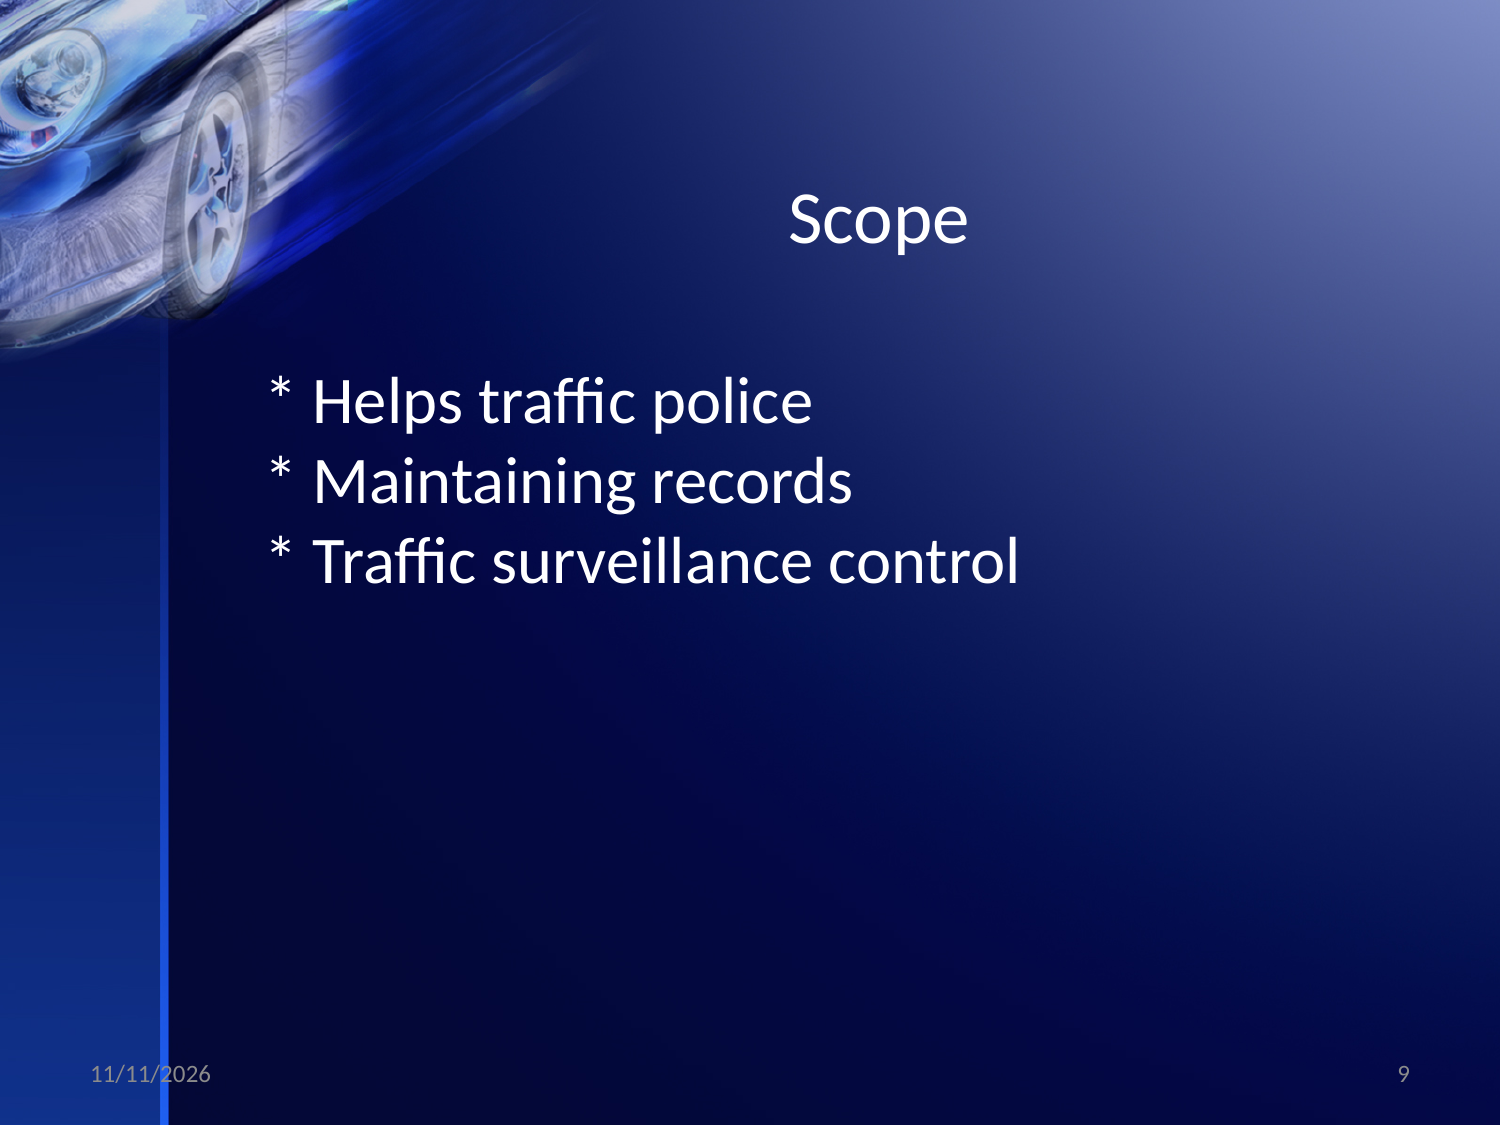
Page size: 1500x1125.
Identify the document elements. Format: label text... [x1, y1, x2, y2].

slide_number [75, 1042, 425, 1103]
text_box * Helps traffic police * Maintaining records * Traffic surveillance control [249, 349, 1480, 605]
text_box Scope [773, 160, 1164, 266]
slide_number 9 [1074, 1042, 1425, 1103]
picture [0, 0, 1500, 1125]
